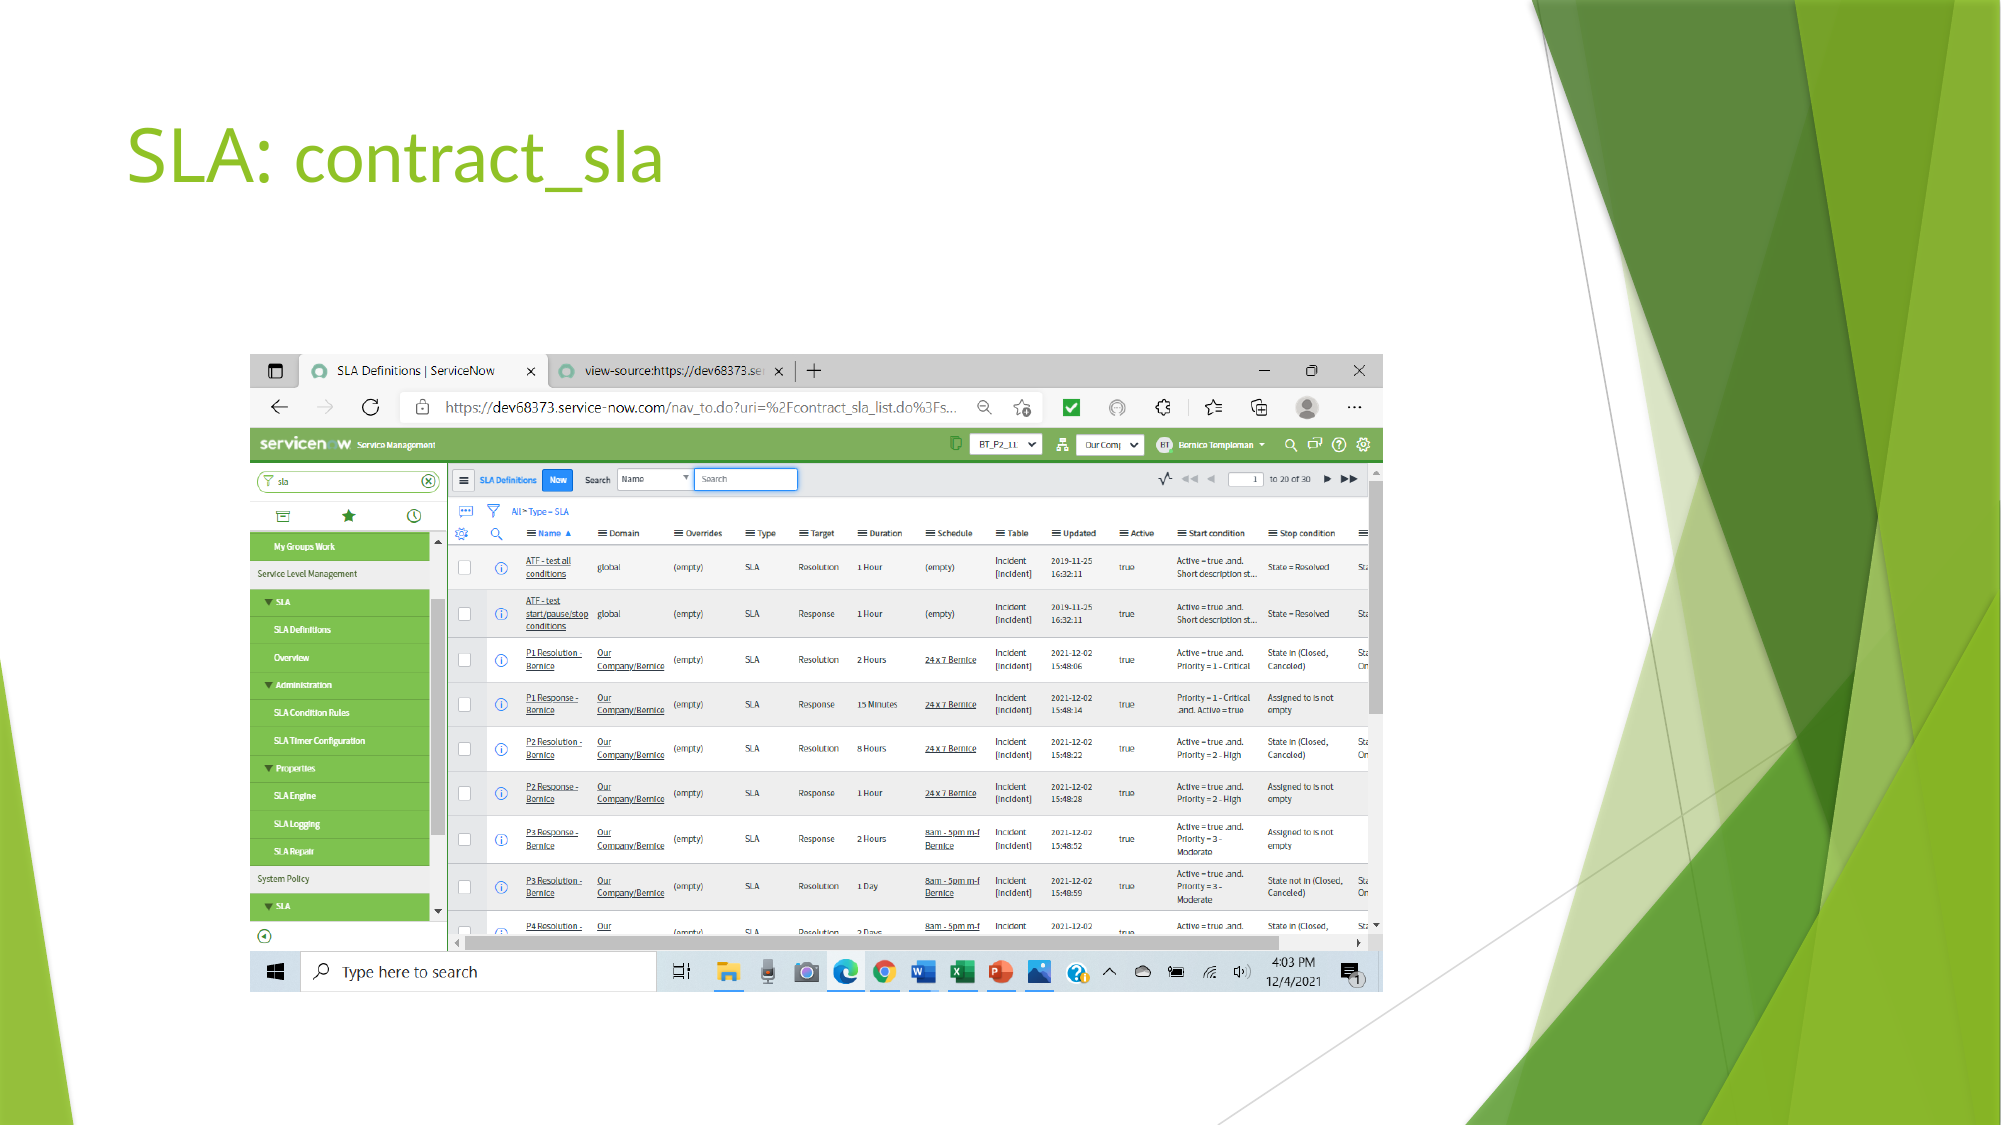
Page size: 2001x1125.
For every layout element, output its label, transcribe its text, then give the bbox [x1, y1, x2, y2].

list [249, 353, 1384, 992]
title SLA: contract_sla [111, 99, 1522, 317]
